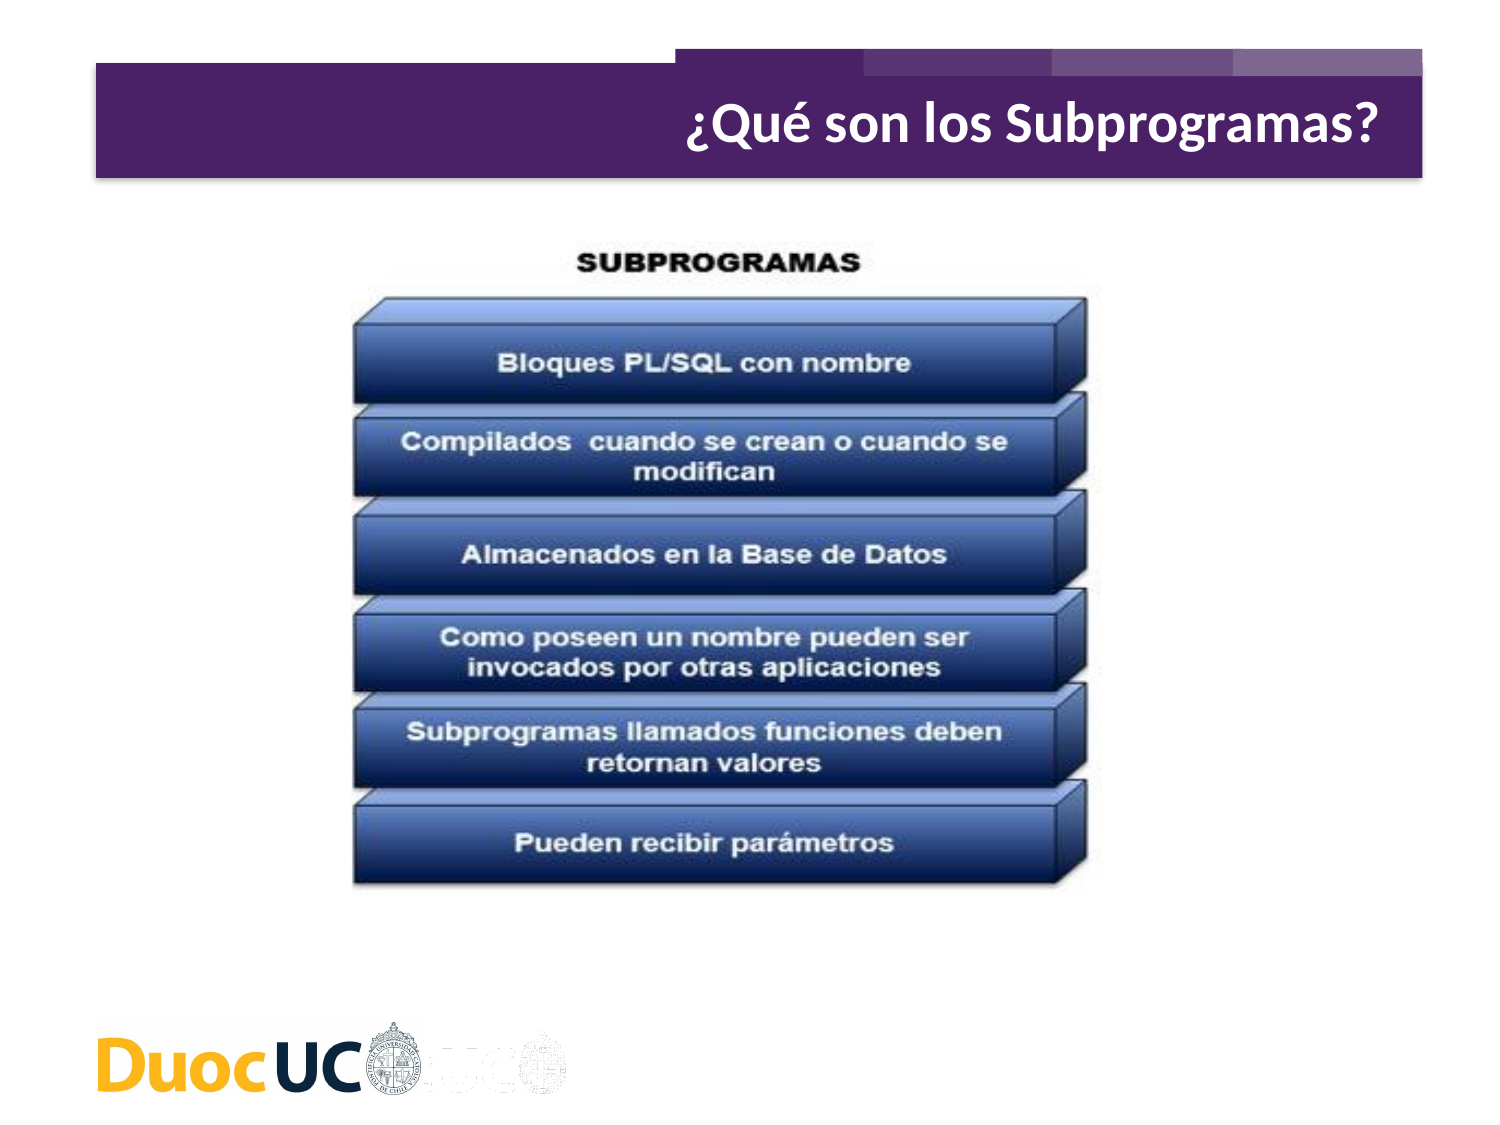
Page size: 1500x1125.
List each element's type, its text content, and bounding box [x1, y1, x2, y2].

picture [350, 241, 1102, 901]
picture [96, 1021, 566, 1095]
text_box ¿Qué son los Subprogramas? [632, 76, 1446, 163]
